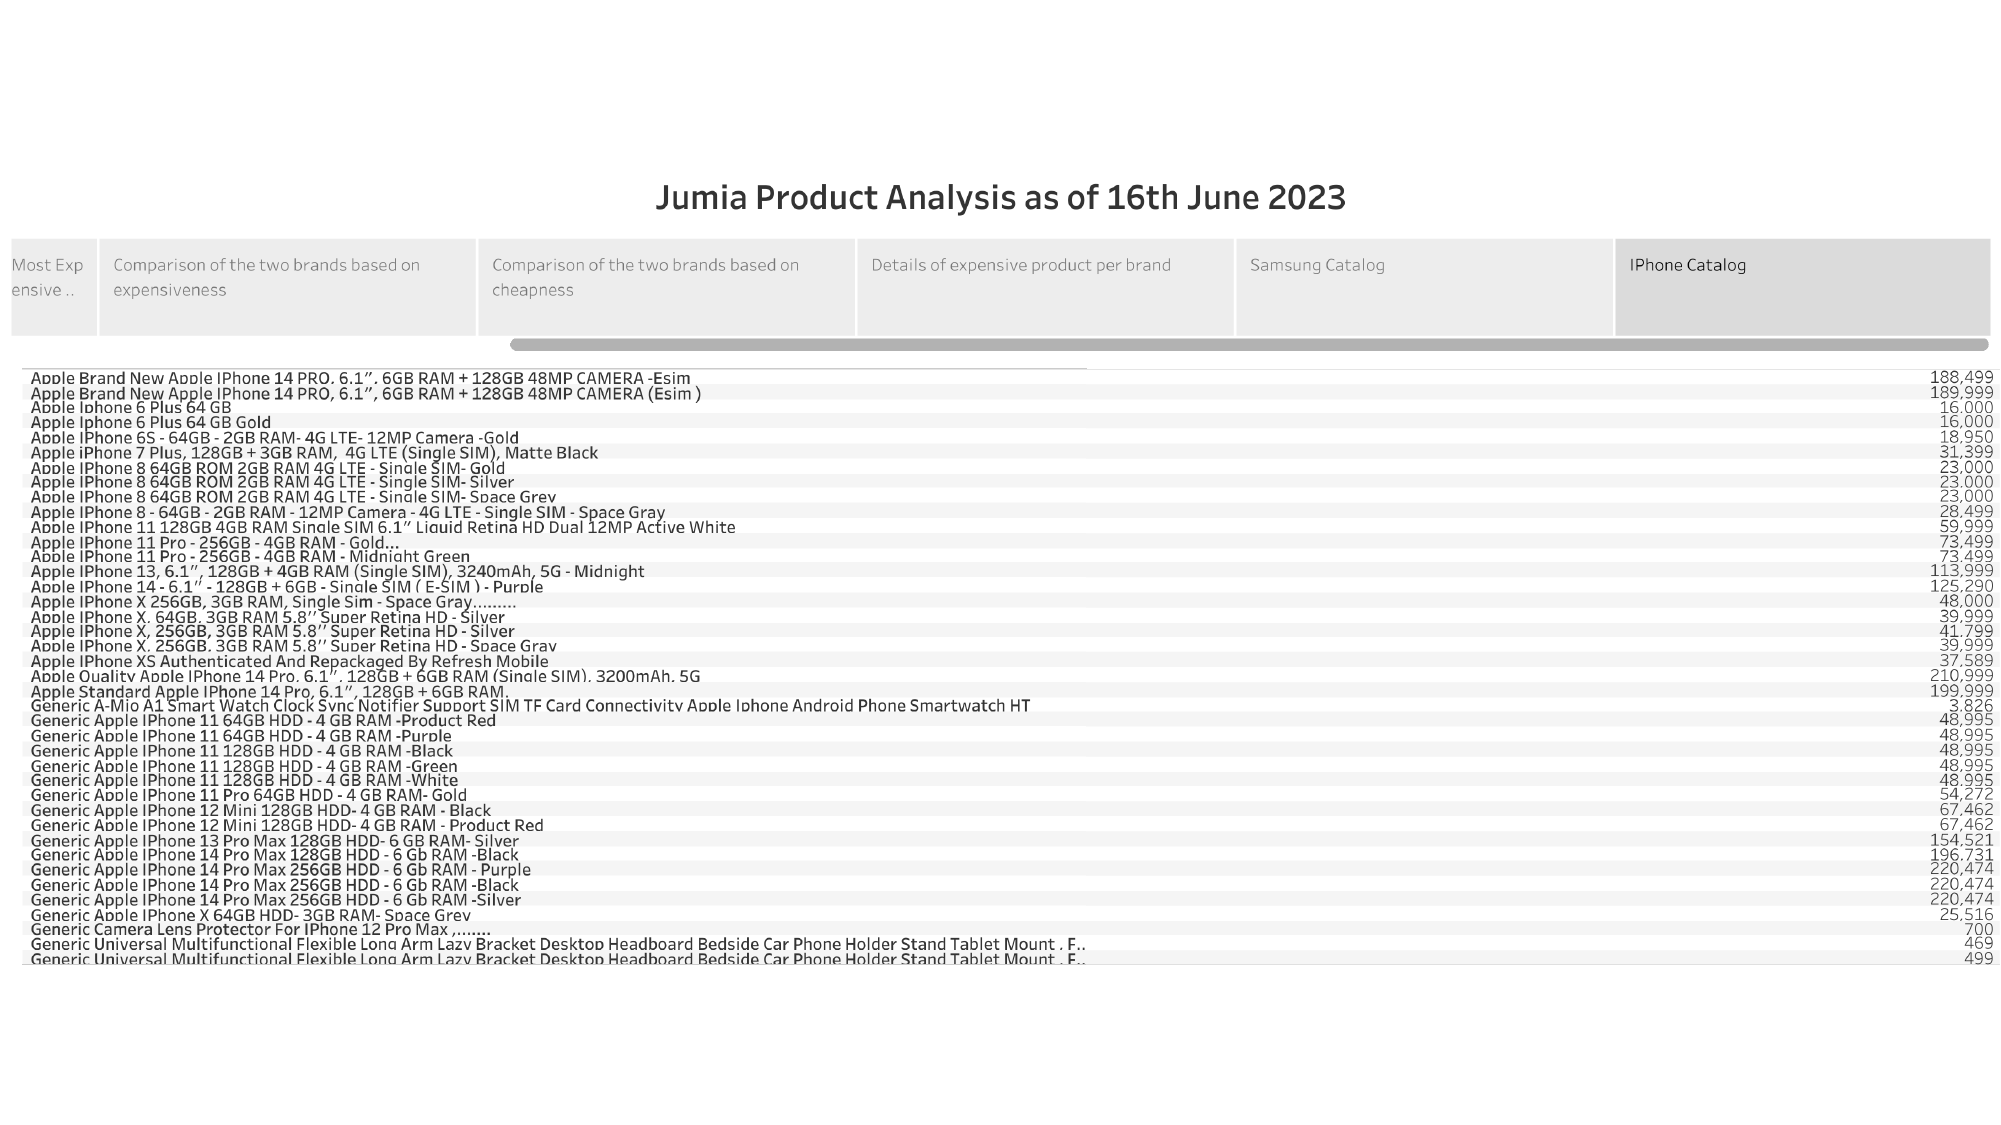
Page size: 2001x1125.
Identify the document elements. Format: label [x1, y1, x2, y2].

picture [0, 160, 2000, 965]
